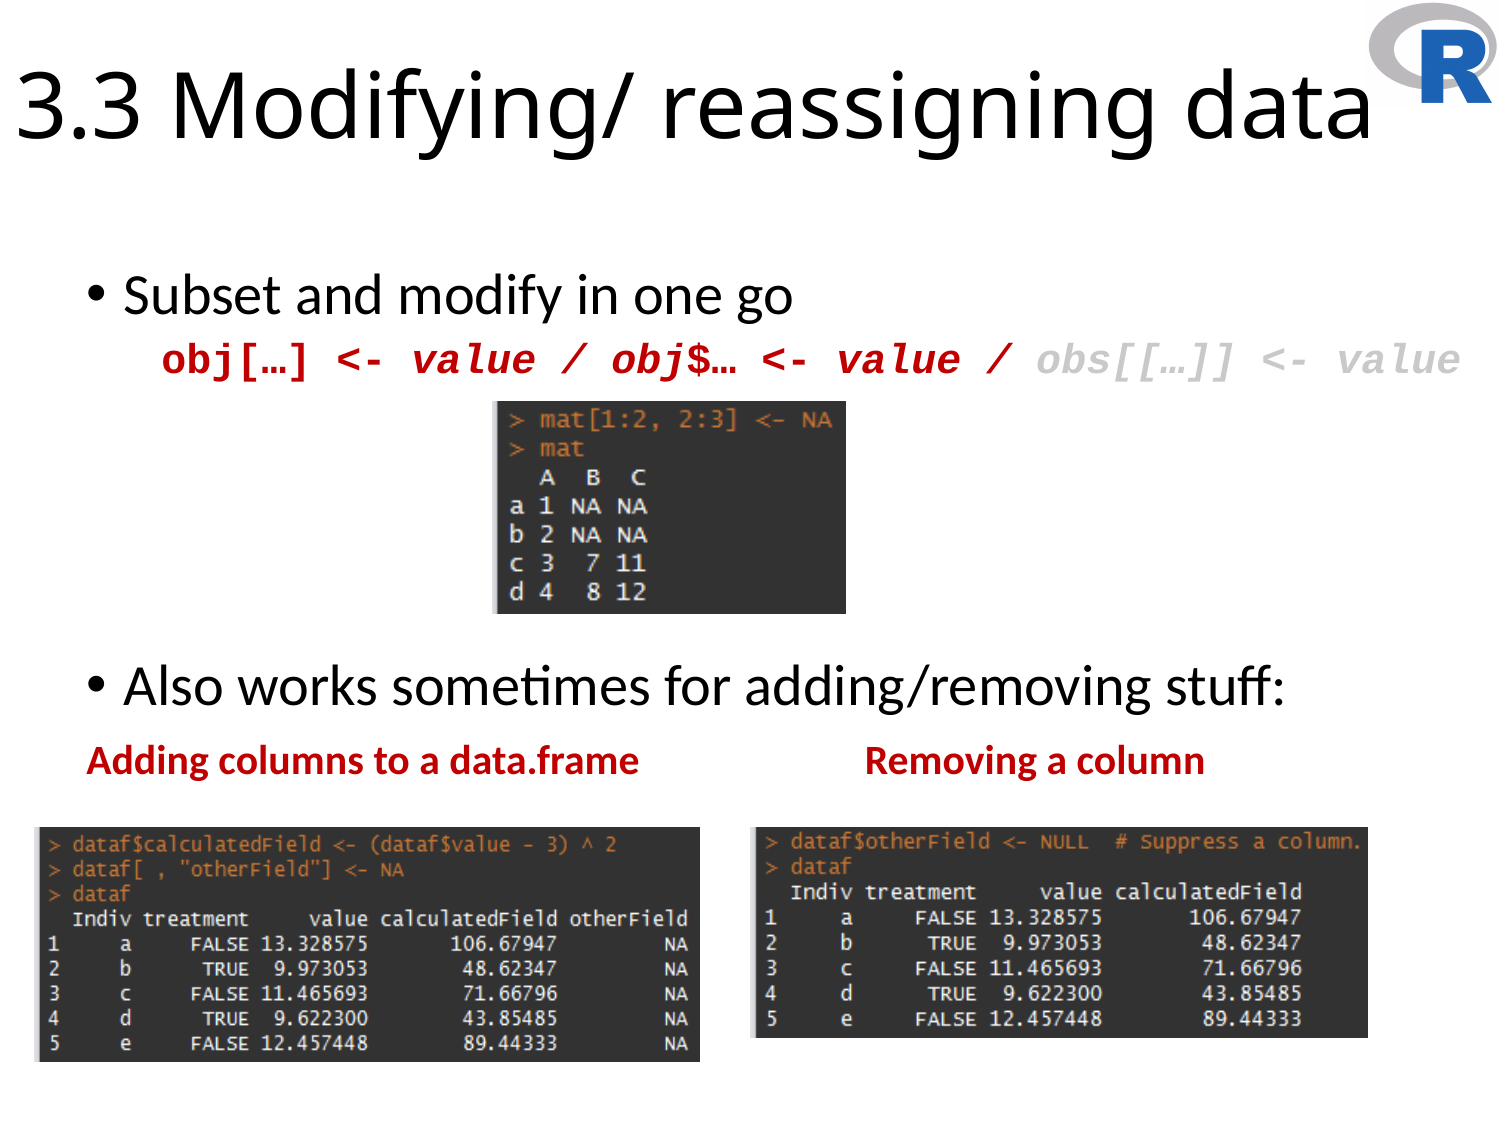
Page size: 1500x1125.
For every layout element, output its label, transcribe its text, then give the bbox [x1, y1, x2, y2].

picture [1365, 0, 1500, 107]
list Subset and modify in one go obj[…] <- value / obj$… <- value / obs[[…]] <- value Also works sometimes for adding/removing stuff: Adding columns to a data.frame Removing a column [71, 256, 1480, 971]
picture [749, 827, 1368, 1038]
text_box 3.3 Modifying/ reassigning data [0, 0, 1500, 218]
picture [492, 401, 846, 614]
picture [34, 827, 700, 1062]
